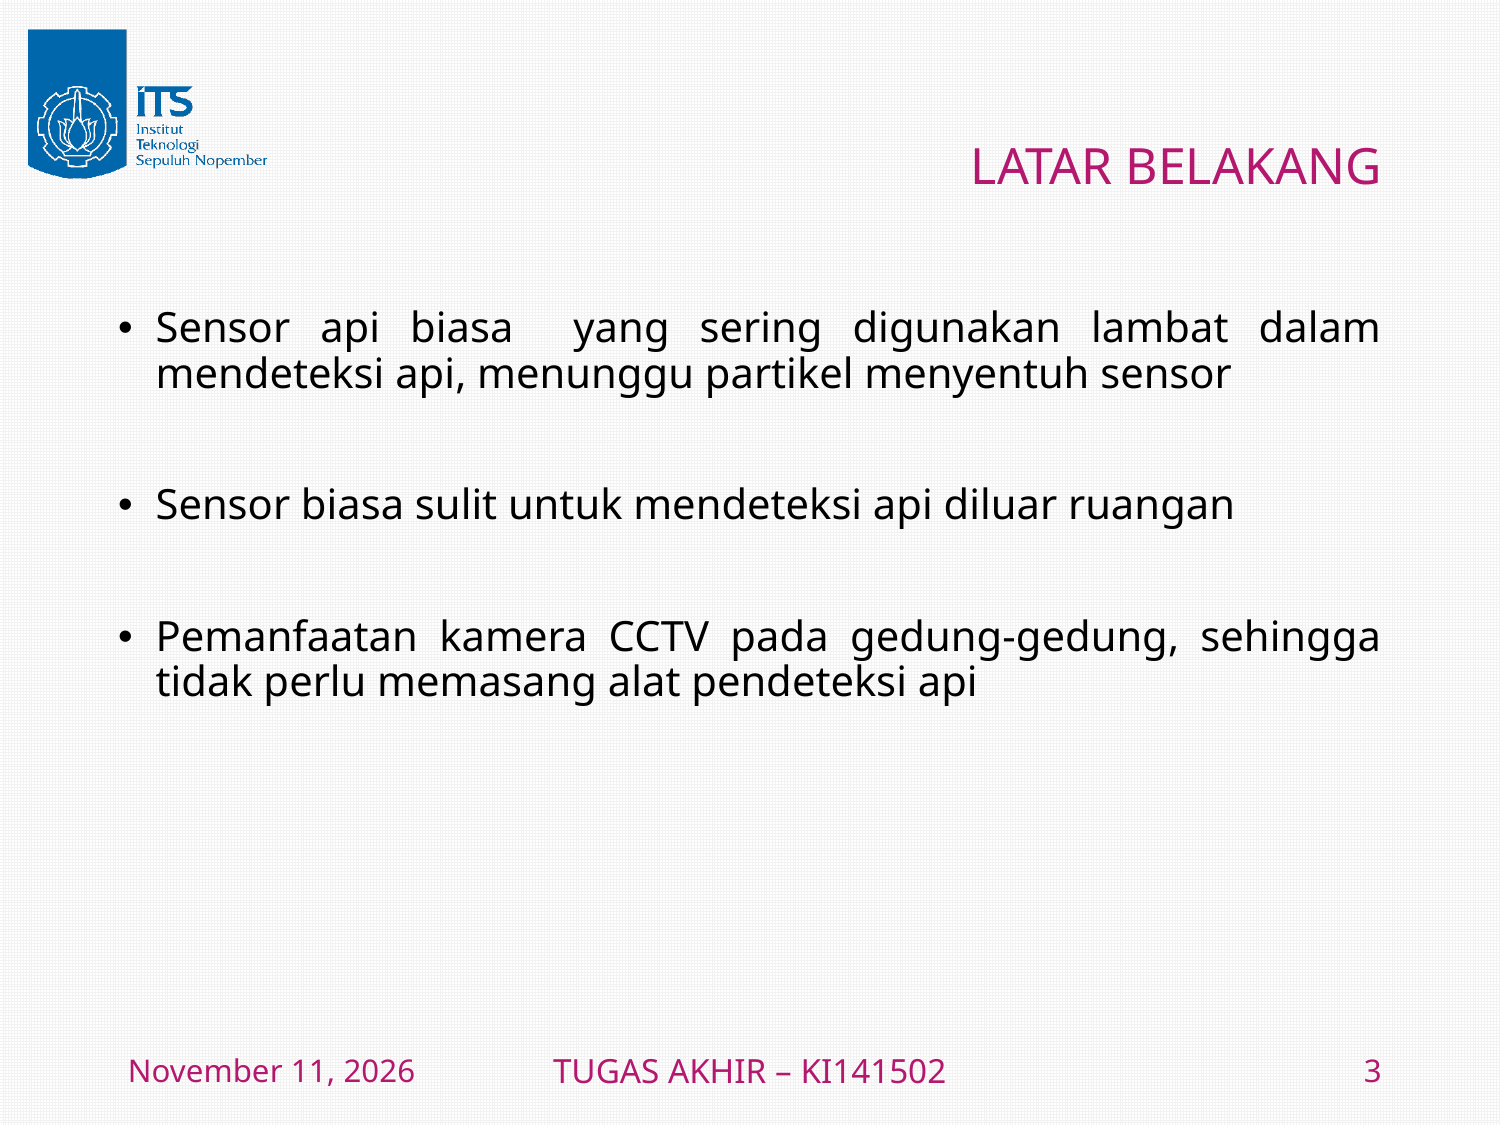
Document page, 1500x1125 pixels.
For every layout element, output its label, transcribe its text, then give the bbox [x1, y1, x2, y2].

list Sensor api biasa yang sering digunakan lambat dalam mendeteksi api, menunggu partikel menyentuh sensor Sensor biasa sulit untuk mendeteksi api diluar ruangan Pemanfaatan kamera CCTV pada gedung-gedung, sehingga tidak perlu memasang alat pendeteksi api [103, 299, 1397, 1014]
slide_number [103, 1042, 441, 1103]
picture [19, 21, 274, 187]
slide_number 3 [1059, 1042, 1397, 1103]
footer TUGAS AKHIR – KI141502 [496, 1042, 1004, 1103]
title LATAR BELAKANG [103, 59, 1397, 278]
